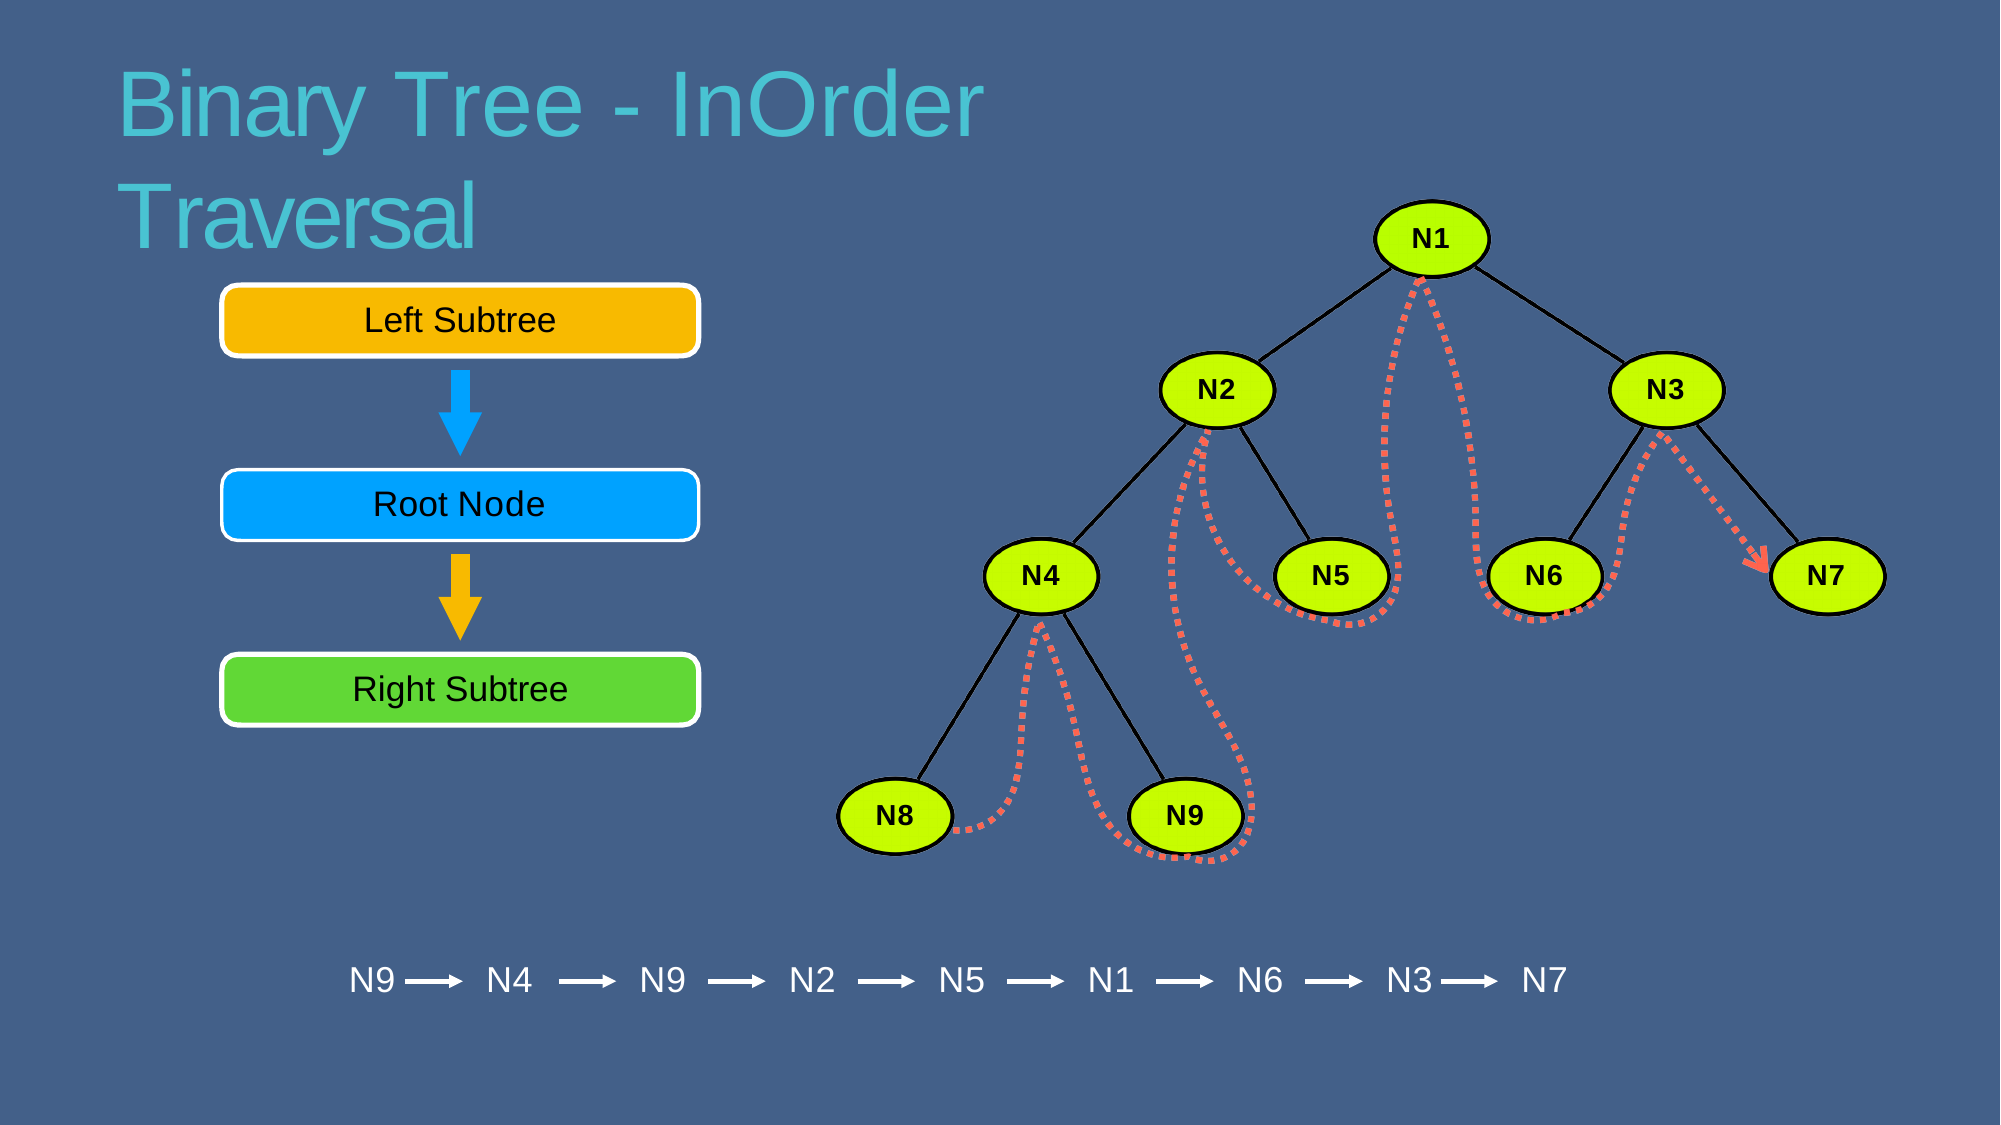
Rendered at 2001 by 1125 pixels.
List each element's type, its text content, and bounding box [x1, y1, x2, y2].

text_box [438, 553, 483, 641]
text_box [1156, 974, 1214, 989]
text_box N5 [937, 955, 989, 1001]
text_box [1305, 974, 1364, 989]
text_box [1440, 974, 1499, 989]
text_box N1 [1086, 955, 1138, 1001]
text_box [708, 974, 766, 989]
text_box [1006, 974, 1065, 989]
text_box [219, 652, 701, 727]
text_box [219, 283, 701, 358]
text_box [438, 369, 483, 457]
text_box N2 [787, 955, 839, 1001]
picture [836, 199, 1887, 865]
text_box N7 [1519, 955, 1572, 1001]
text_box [857, 974, 916, 989]
text_box N4 [484, 955, 536, 1001]
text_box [558, 974, 617, 989]
title Binary Tree - InOrder Traversal [32, 41, 1181, 268]
text_box N9 [638, 955, 690, 1001]
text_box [405, 974, 464, 989]
text_box N6 [1235, 955, 1287, 1001]
text_box N9 [347, 955, 399, 1001]
text_box N3 [1384, 955, 1436, 1001]
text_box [220, 468, 701, 542]
